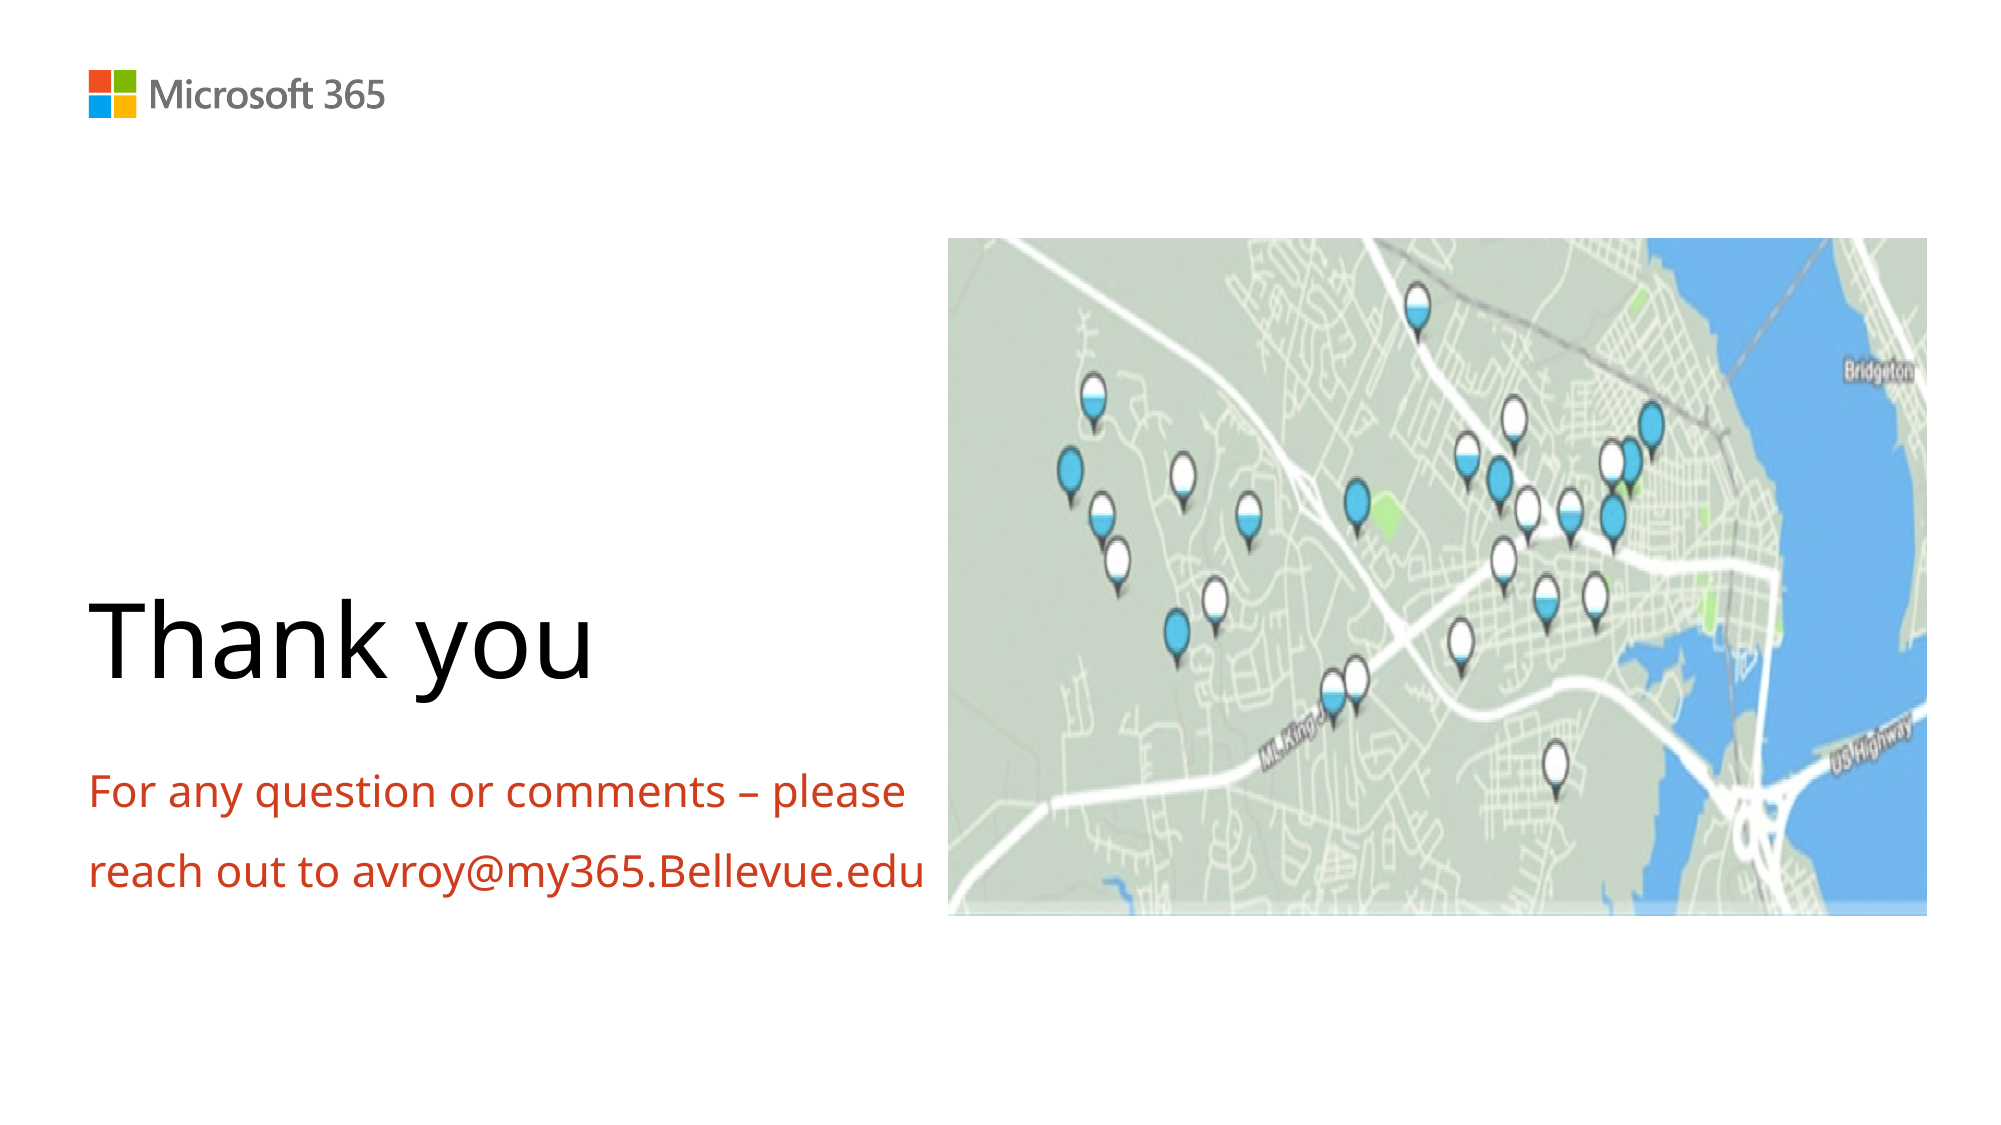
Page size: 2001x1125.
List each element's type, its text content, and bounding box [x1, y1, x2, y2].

text_box For any question or comments – please reach out to avroy@my365.Bellevue.edu [73, 729, 949, 917]
picture [41, 22, 431, 166]
title Thank you [73, 417, 948, 707]
picture [948, 238, 1927, 916]
